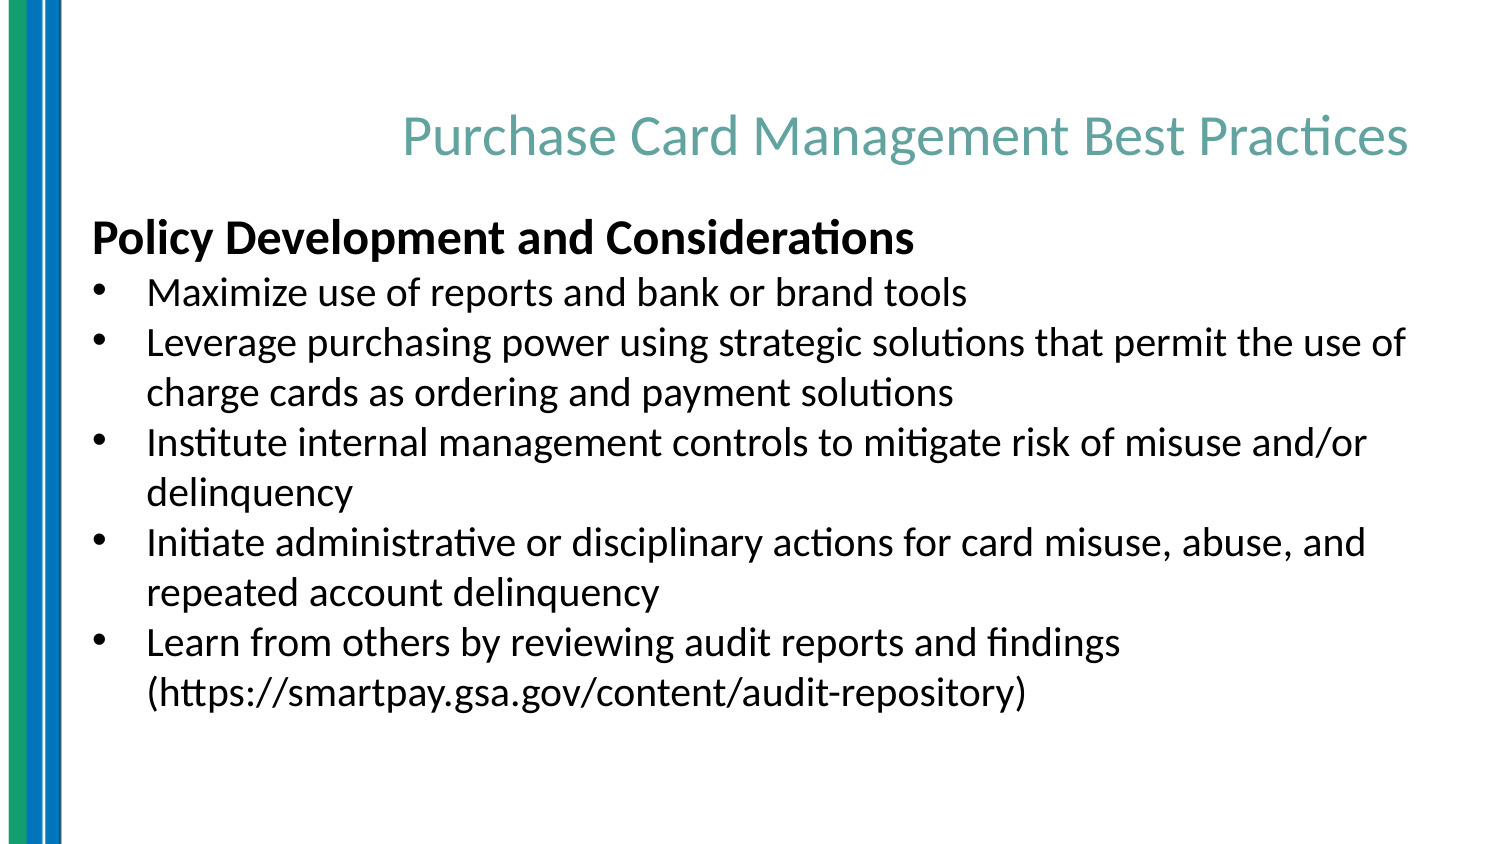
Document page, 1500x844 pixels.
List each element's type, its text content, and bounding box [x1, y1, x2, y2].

text_box [112, 285, 1388, 732]
list Policy Development and Considerations Maximize use of reports and bank or brand tools Leverage purchasing power using strategic solutions that permit the use of charge cards as ordering and payment solutions Institute internal management controls to mitigate risk of misuse and/or delinquency Initiate administrative or disciplinary actions for card misuse, abuse, and repeated account delinquency Learn from others by reviewing audit reports and findings (https://smartpay.gsa.gov/content/audit-repository) [75, 196, 1425, 754]
picture [0, 0, 26, 844]
picture [29, 0, 1500, 844]
title Purchase Card Management Best Practices [75, 33, 1425, 175]
